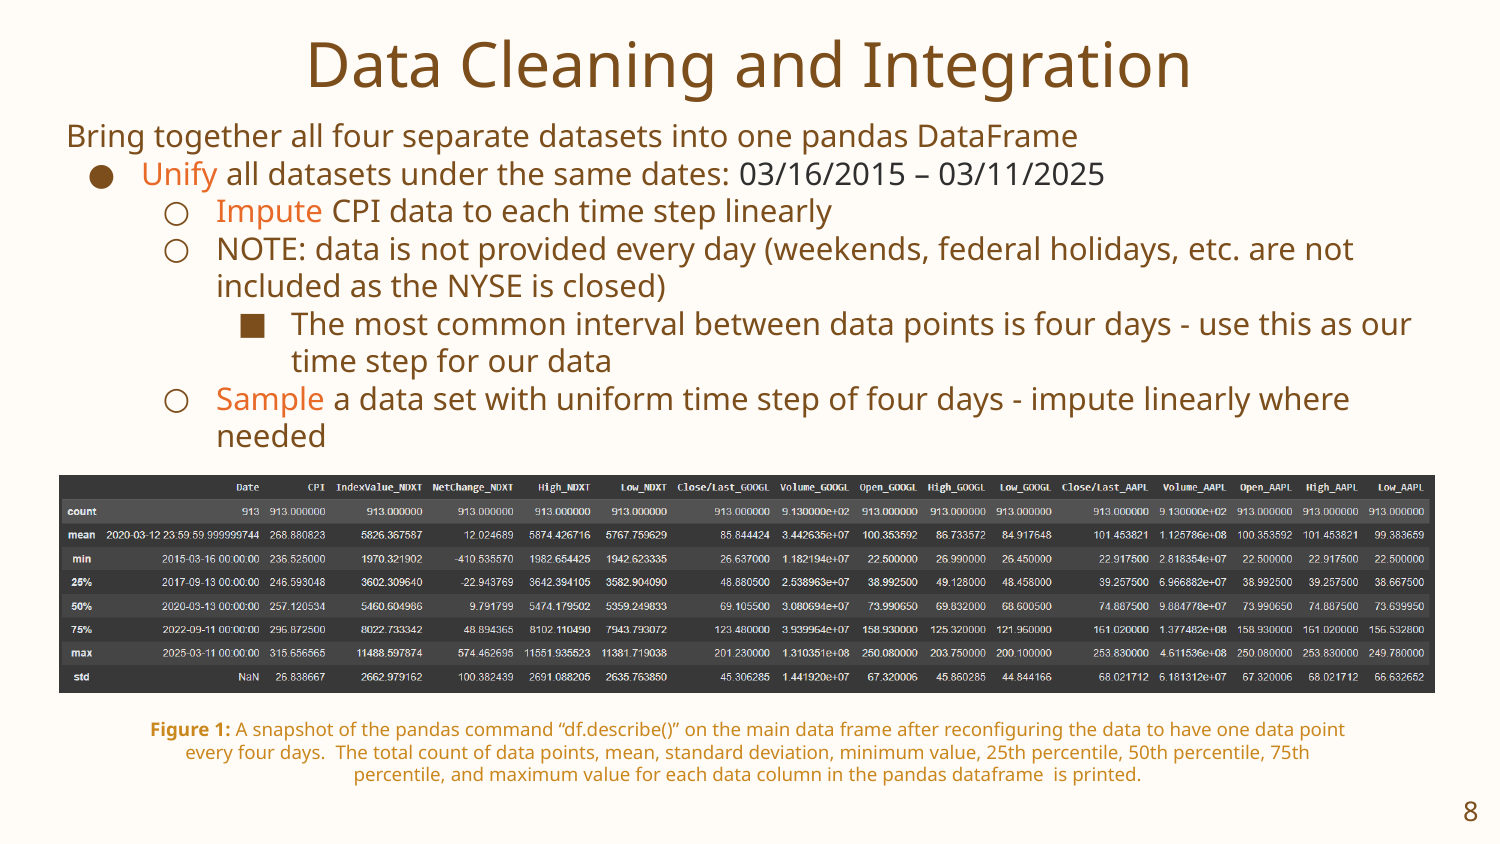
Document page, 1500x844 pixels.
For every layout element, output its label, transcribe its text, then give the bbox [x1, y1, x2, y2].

picture [59, 475, 1435, 693]
slide_number 8 [1403, 779, 1494, 844]
title Data Cleaning and Integration [118, 10, 1382, 101]
list Bring together all four separate datasets into one pandas DataFrame Unify all datasets under the same dates: 03/16/2015 – 03/11/2025 Impute CPI data to each time step linearly NOTE: data is not provided every day (weekends, federal holidays, etc. are not included as the NYSE is closed) The most common interval between data points is four days - use this as our time step for our data Sample a data set with uniform time step of four days - impute linearly where needed [51, 101, 1444, 478]
text_box Figure 1: A snapshot of the pandas command “df.describe()” on the main data frame after reconfiguring the data to have one data point every four days. The total count of data points, mean, standard deviation, minimum value, 25th percentile, 50th percentile, 75th percentile, and maximum value for each data column in the pandas dataframe is printed. [122, 702, 1372, 801]
